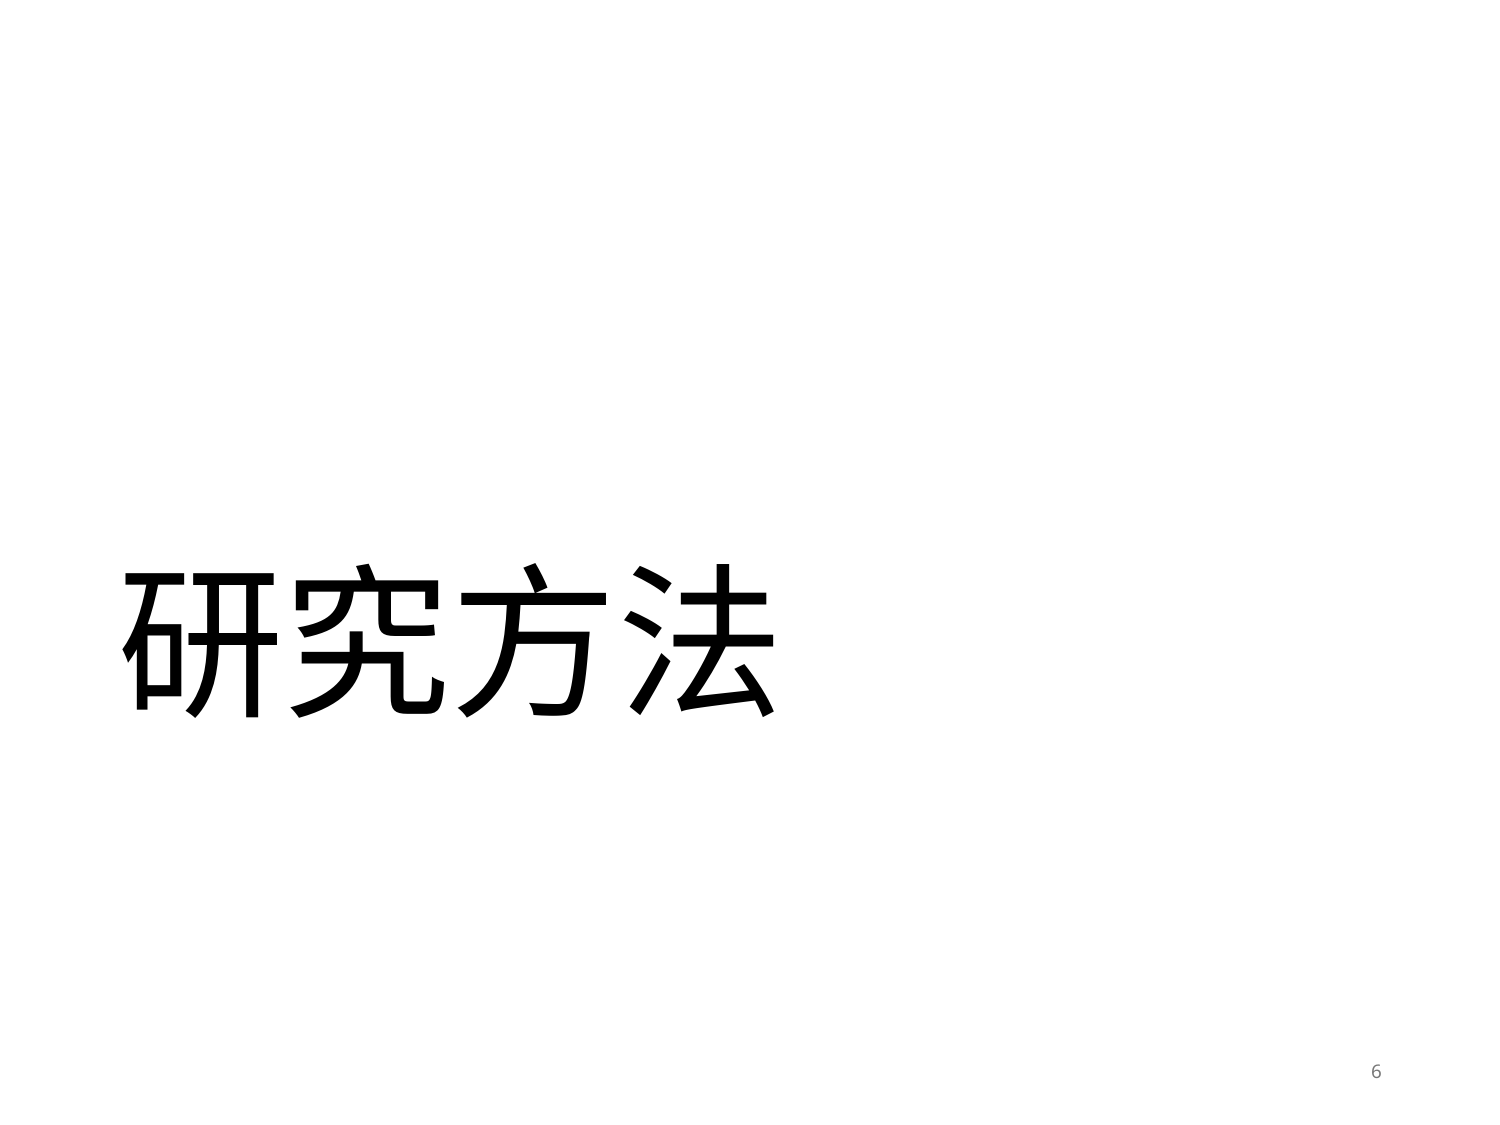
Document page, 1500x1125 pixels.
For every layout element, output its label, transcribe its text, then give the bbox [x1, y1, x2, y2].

title 研究方法 [102, 280, 1397, 749]
slide_number 6 [1059, 1042, 1397, 1103]
